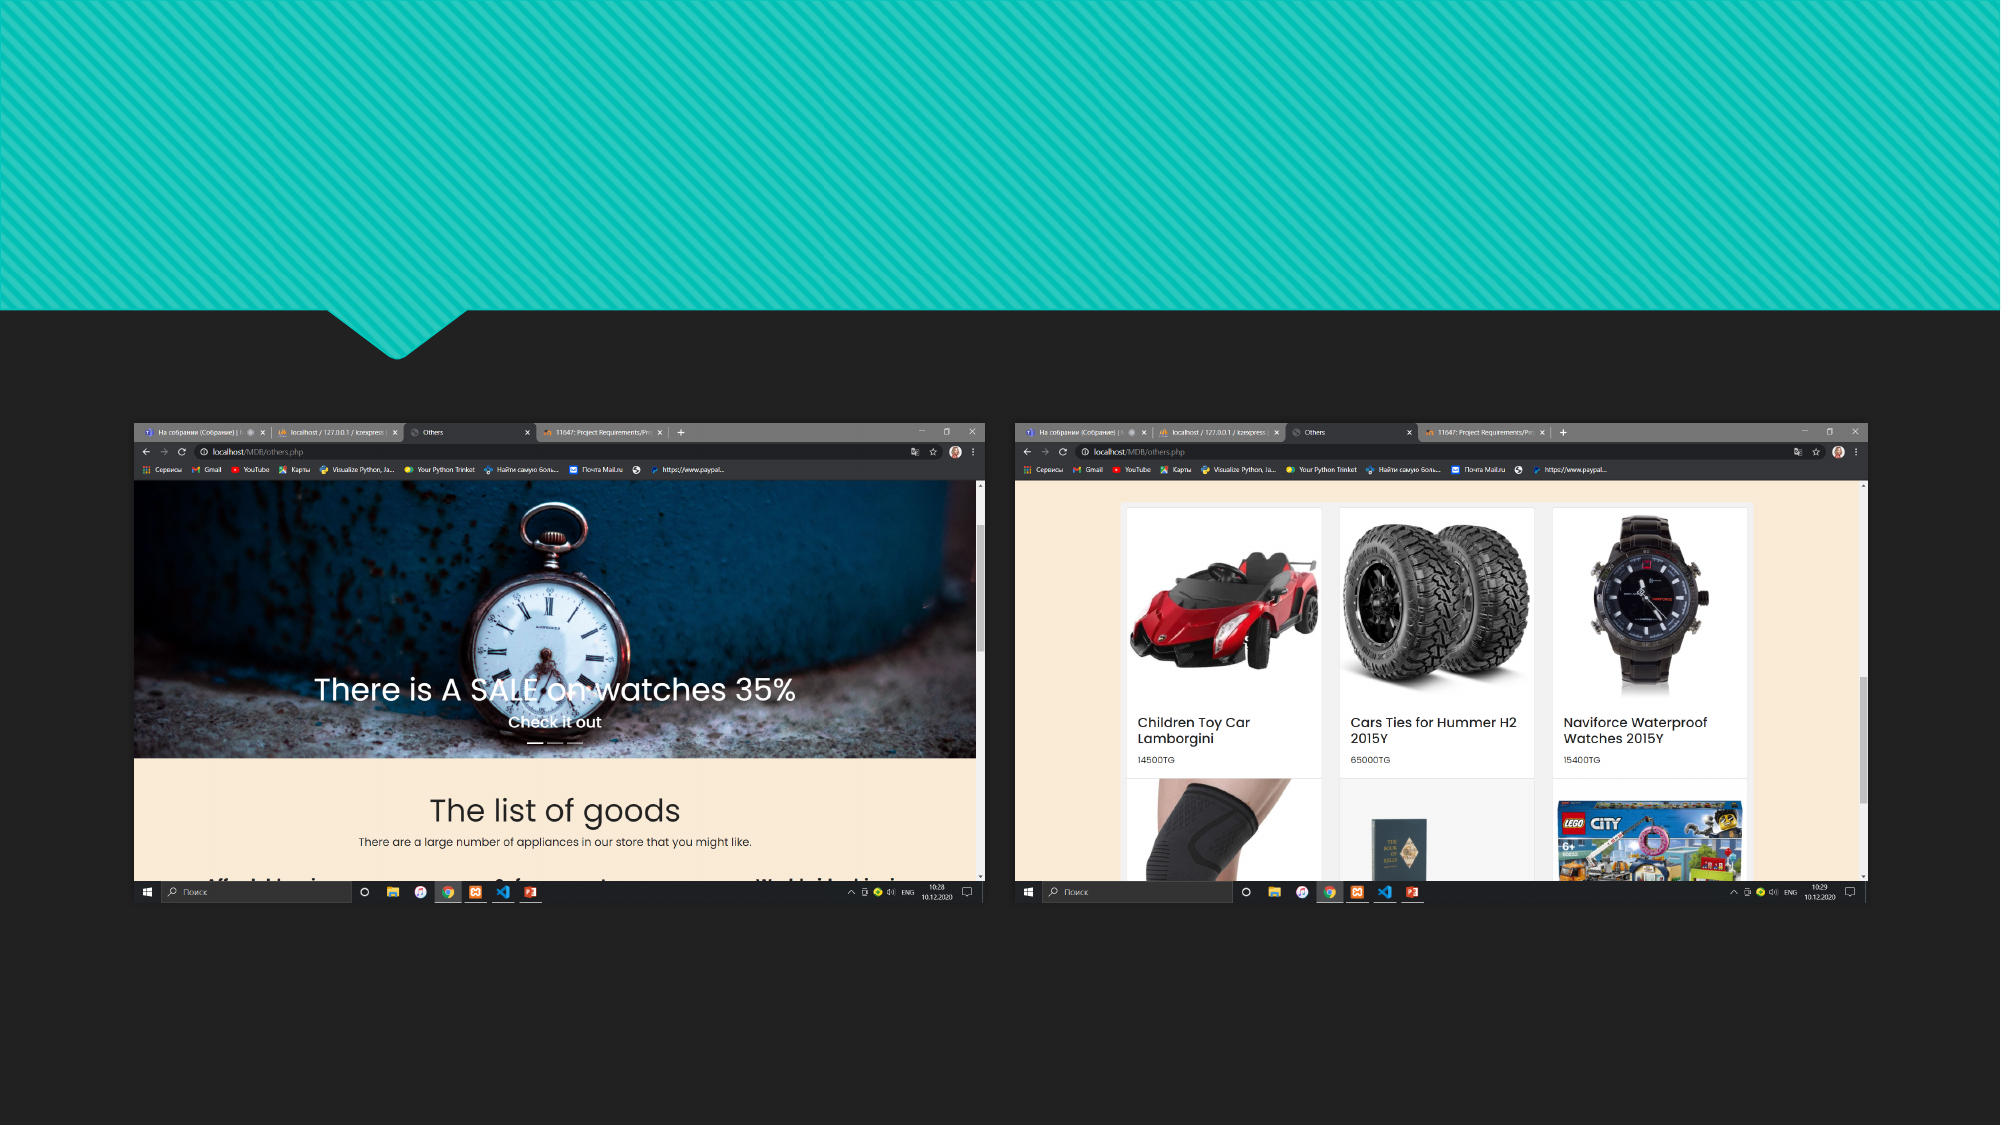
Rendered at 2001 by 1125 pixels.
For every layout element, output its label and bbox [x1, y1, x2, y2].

list [1014, 423, 1868, 903]
list [134, 423, 986, 903]
